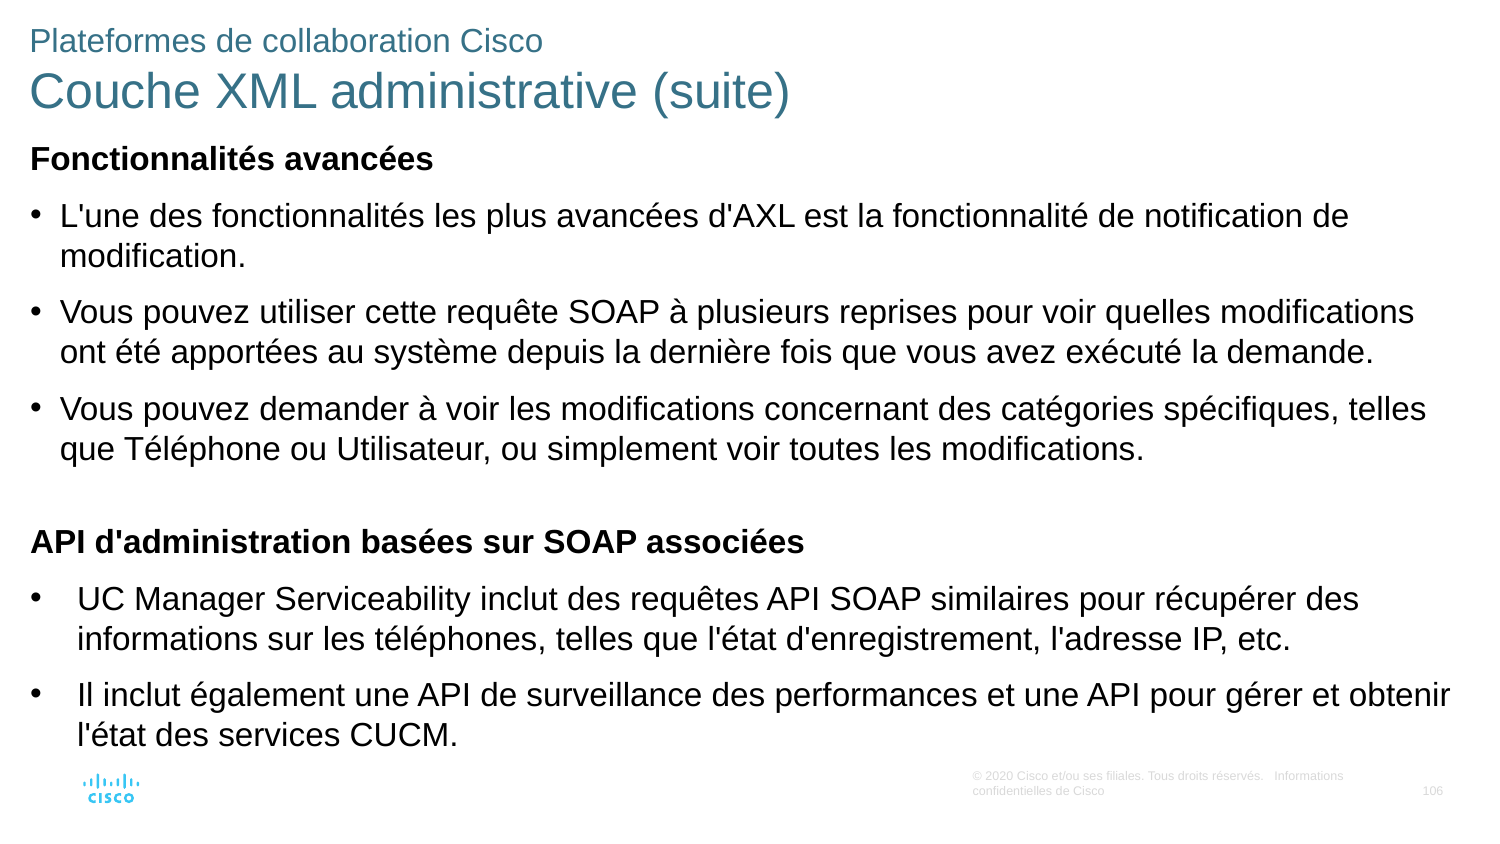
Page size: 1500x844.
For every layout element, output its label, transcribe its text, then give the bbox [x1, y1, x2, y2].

text_box Fonctionnalités avancées L'une des fonctionnalités les plus avancées d'AXL est la fonctionnalité de notification de modification. Vous pouvez utiliser cette requête SOAP à plusieurs reprises pour voir quelles modifications ont été apportées au système depuis la dernière fois que vous avez exécuté la demande. Vous pouvez demander à voir les modifications concernant des catégories spécifiques, telles que Téléphone ou Utilisateur, ou simplement voir toutes les modifications. API d'administration basées sur SOAP associées UC Manager Serviceability inclut des requêtes API SOAP similaires pour récupérer des informations sur les téléphones, telles que l'état d'enregistrement, l'adresse IP, etc. Il inclut également une API de surveillance des performances et une API pour gérer et obtenir l'état des services CUCM. [15, 130, 1475, 809]
title Plateformes de collaboration Cisco Couche XML administrative (suite) [14, 6, 1474, 131]
